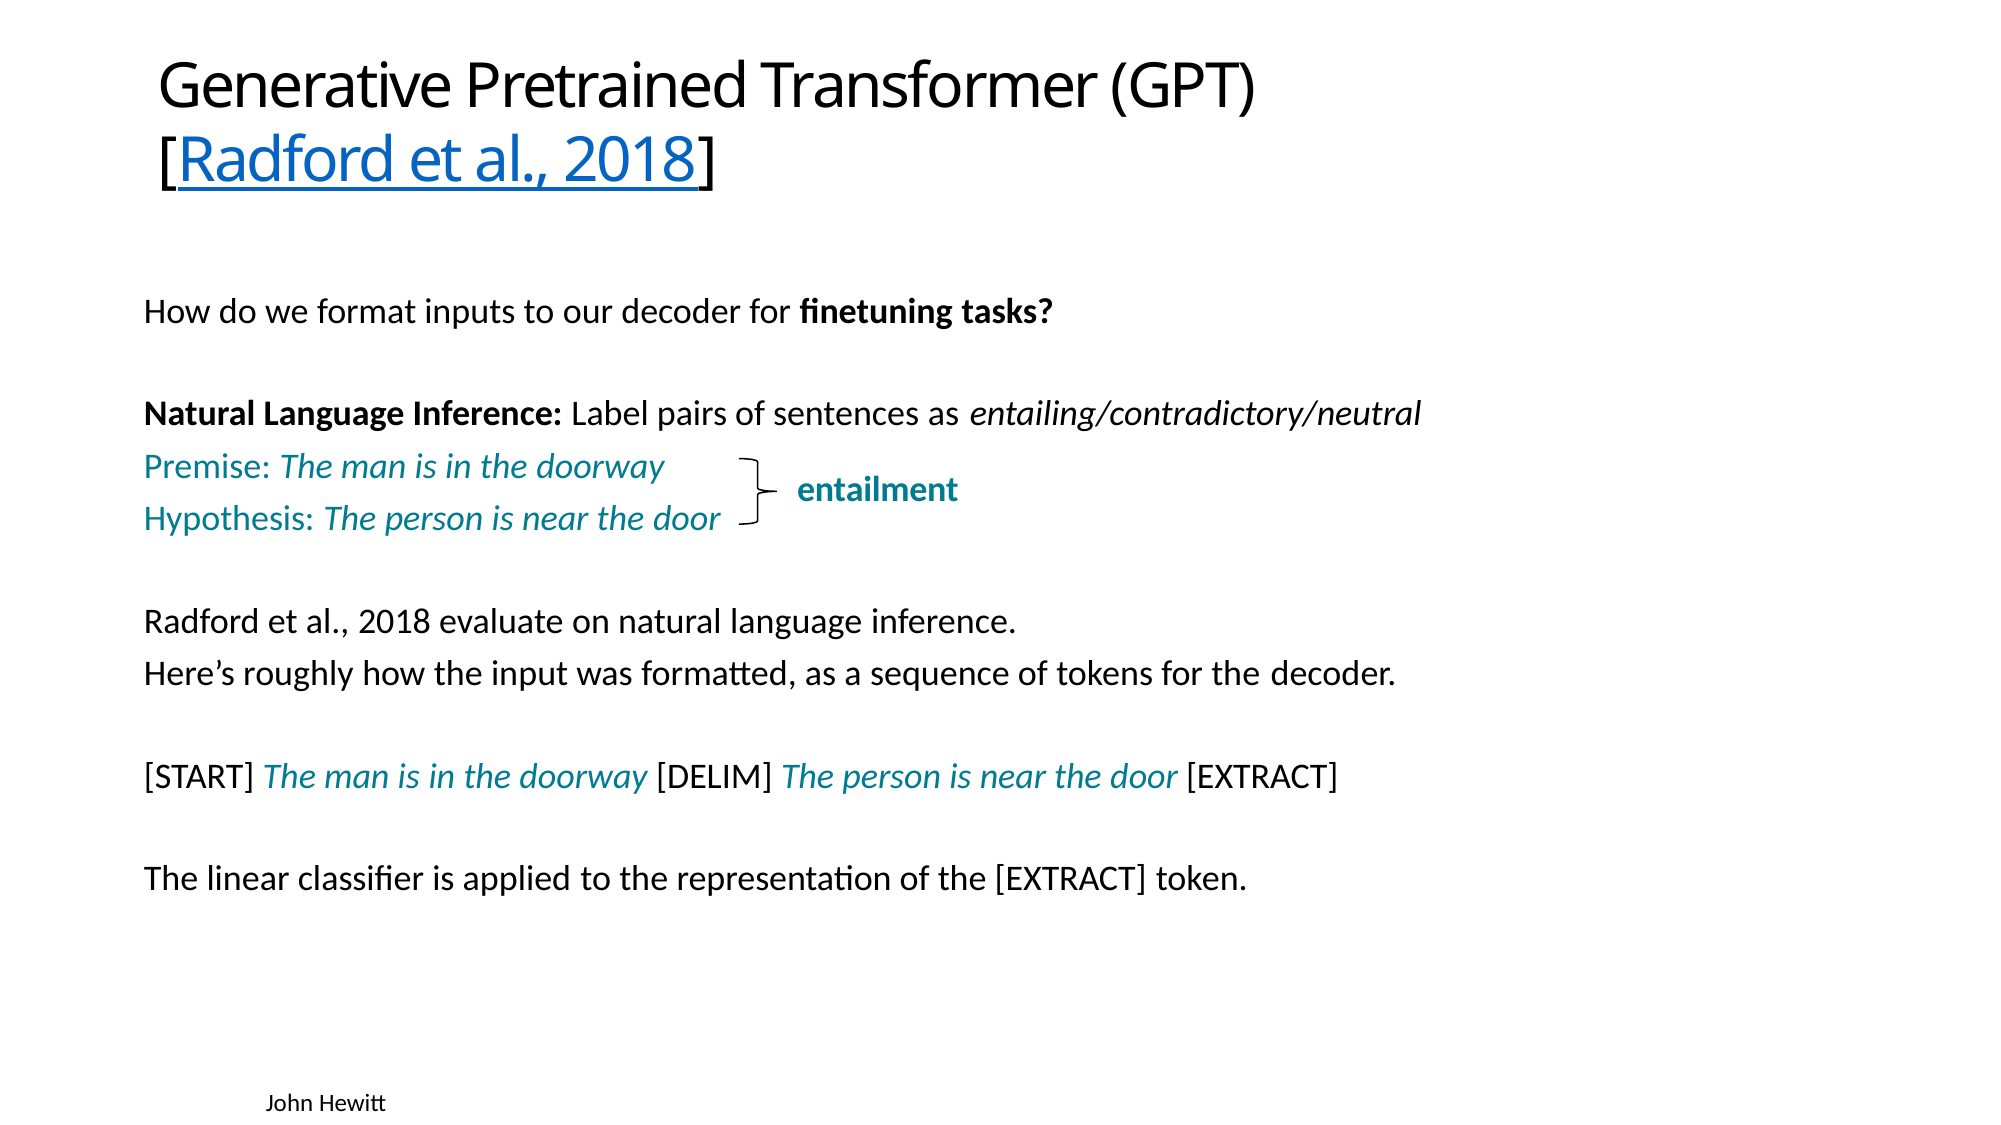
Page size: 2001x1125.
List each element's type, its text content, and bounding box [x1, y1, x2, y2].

title Generative Pretrained Transformer (GPT) [Radford et al., 2018] [142, 44, 1514, 207]
text_box John Hewitt [251, 1079, 402, 1125]
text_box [142, 285, 1432, 900]
